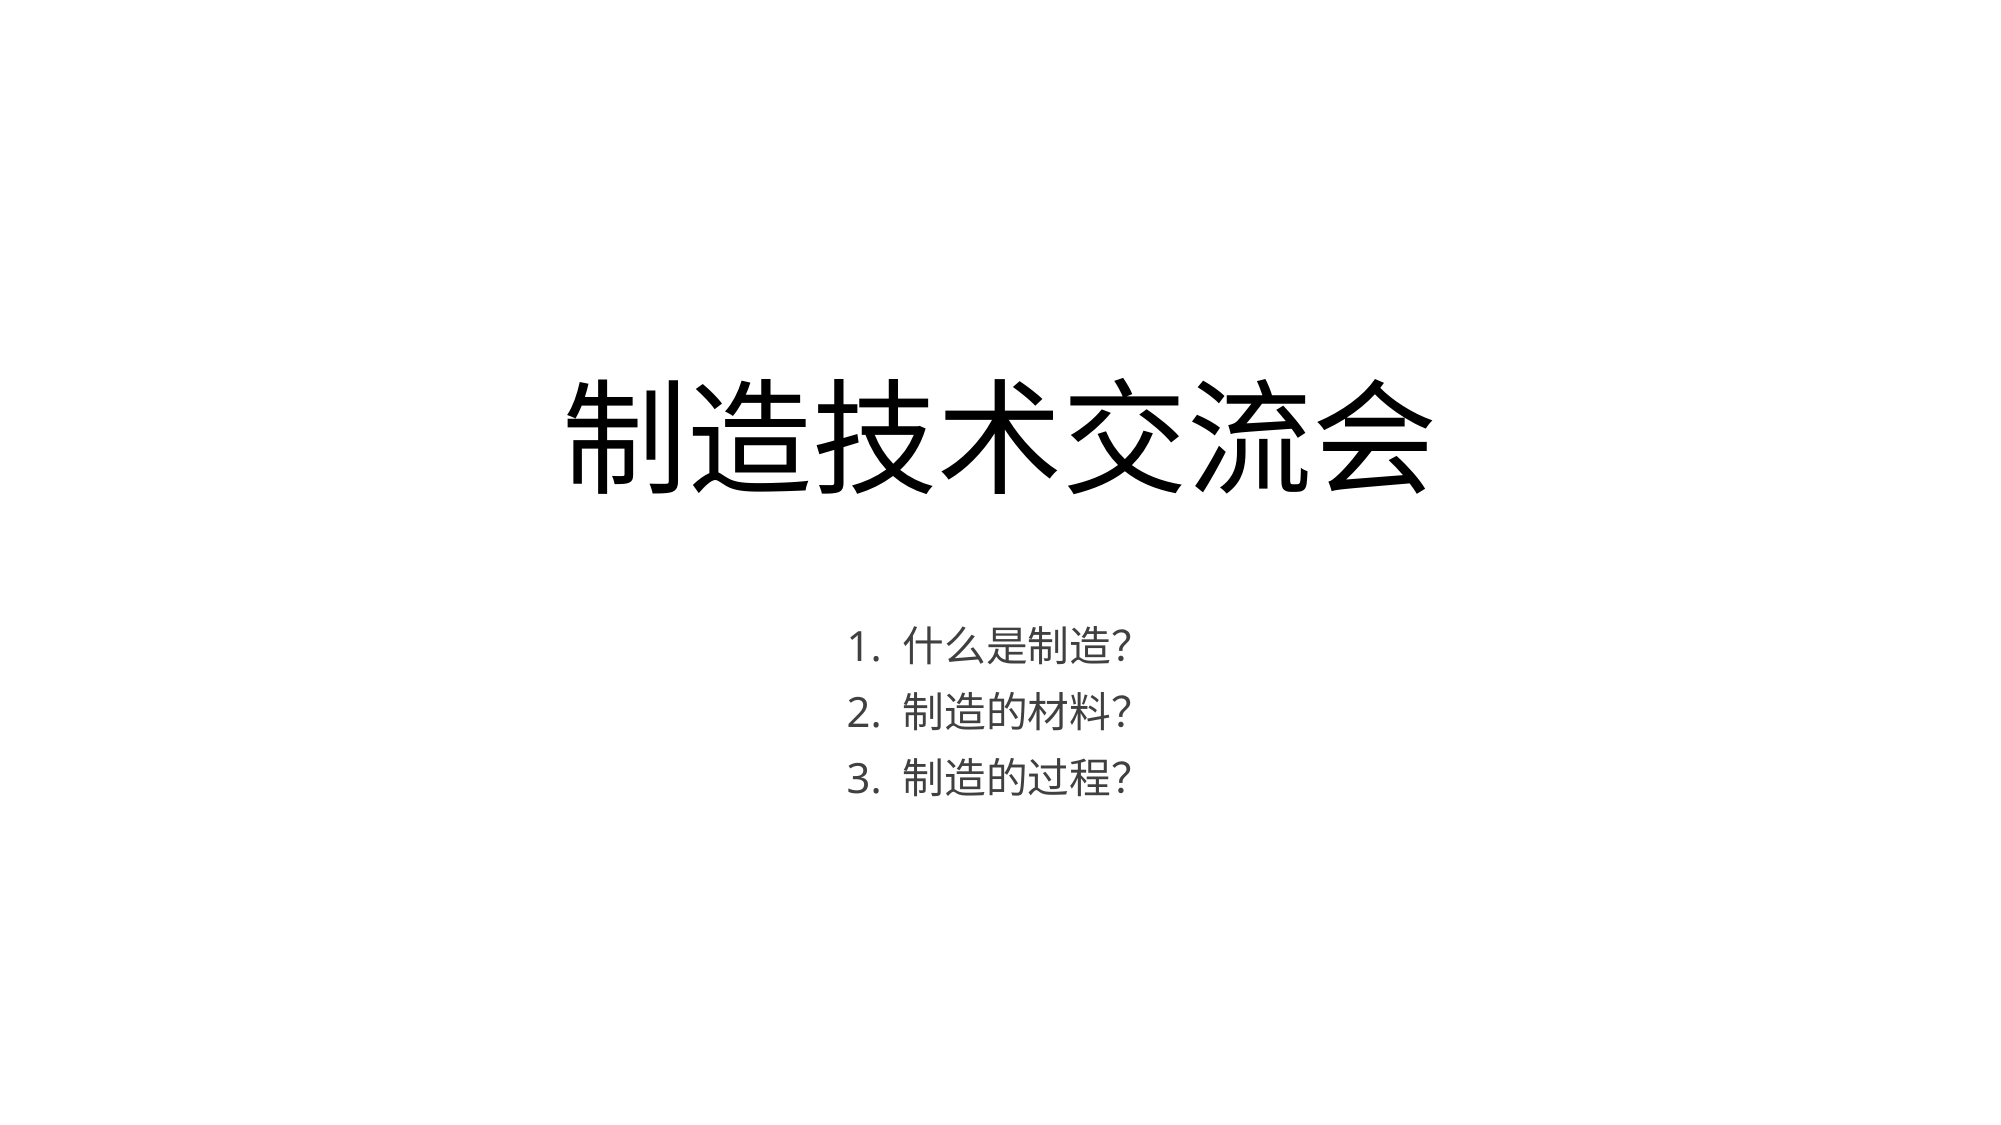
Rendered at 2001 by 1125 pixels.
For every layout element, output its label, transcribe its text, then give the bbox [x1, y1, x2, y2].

title 制造技术交流会 [249, 158, 1750, 518]
subtitle 1. 什么是制造？ 2. 制造的材料？ 3. 制造的过程？ [249, 618, 1750, 890]
